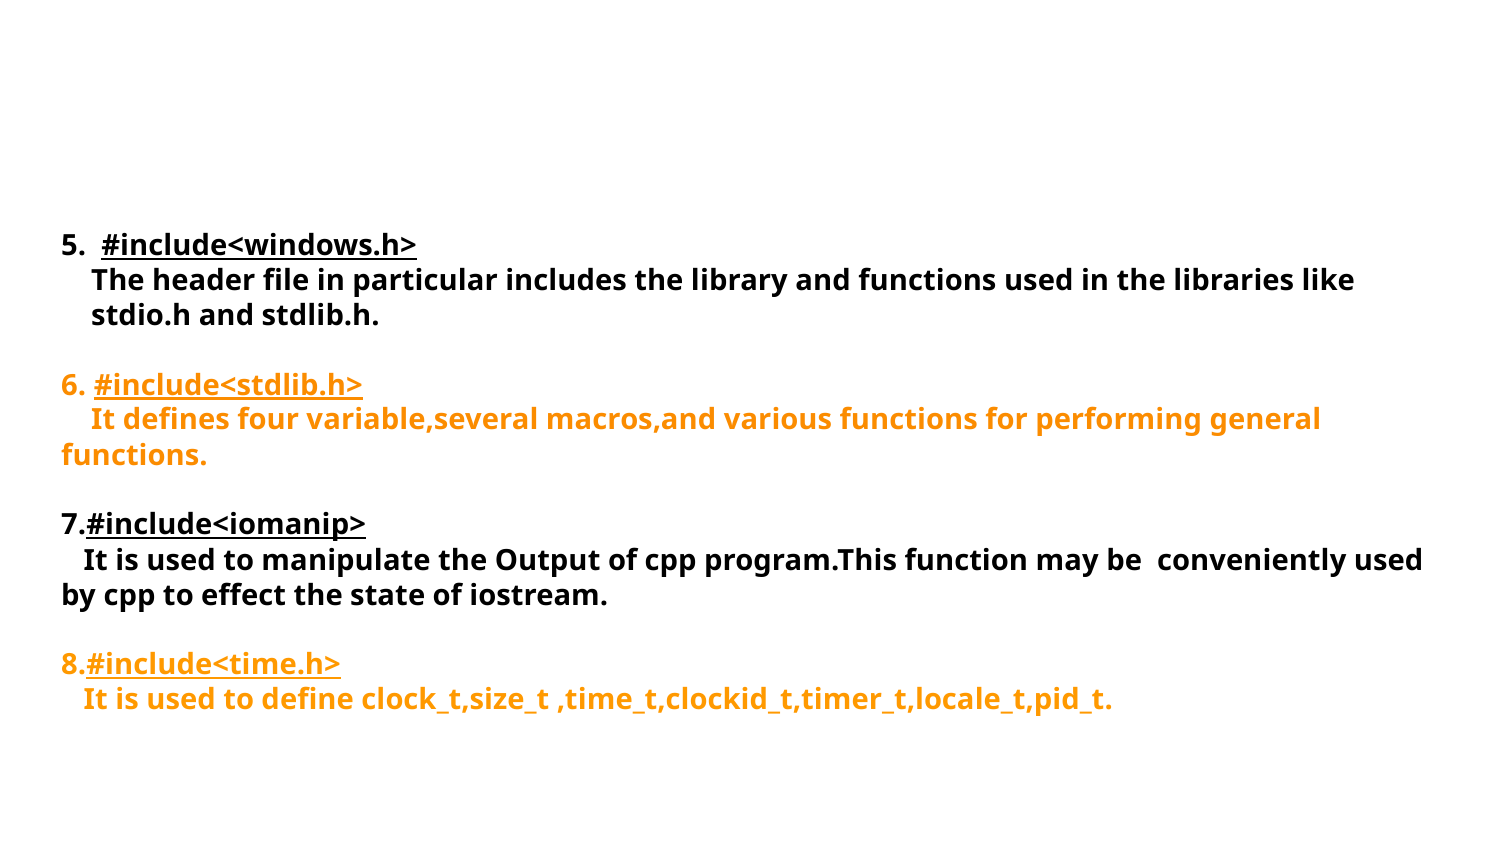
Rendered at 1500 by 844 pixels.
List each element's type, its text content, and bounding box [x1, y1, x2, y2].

title 5. #include<windows.h> The header file in particular includes the library and functions used in the libraries like stdio.h and stdlib.h. 6. #include<stdlib.h> It defines four variable,several macros,and various functions for performing general functions. 7.#include<iomanip> It is used to manipulate the Output of cpp program.This function may be conveniently used by cpp to effect the state of iostream. 8.#include<time.h> It is used to define clock_t,size_t ,time_t,clockid_t,timer_t,locale_t,pid_t. [46, 43, 1454, 801]
